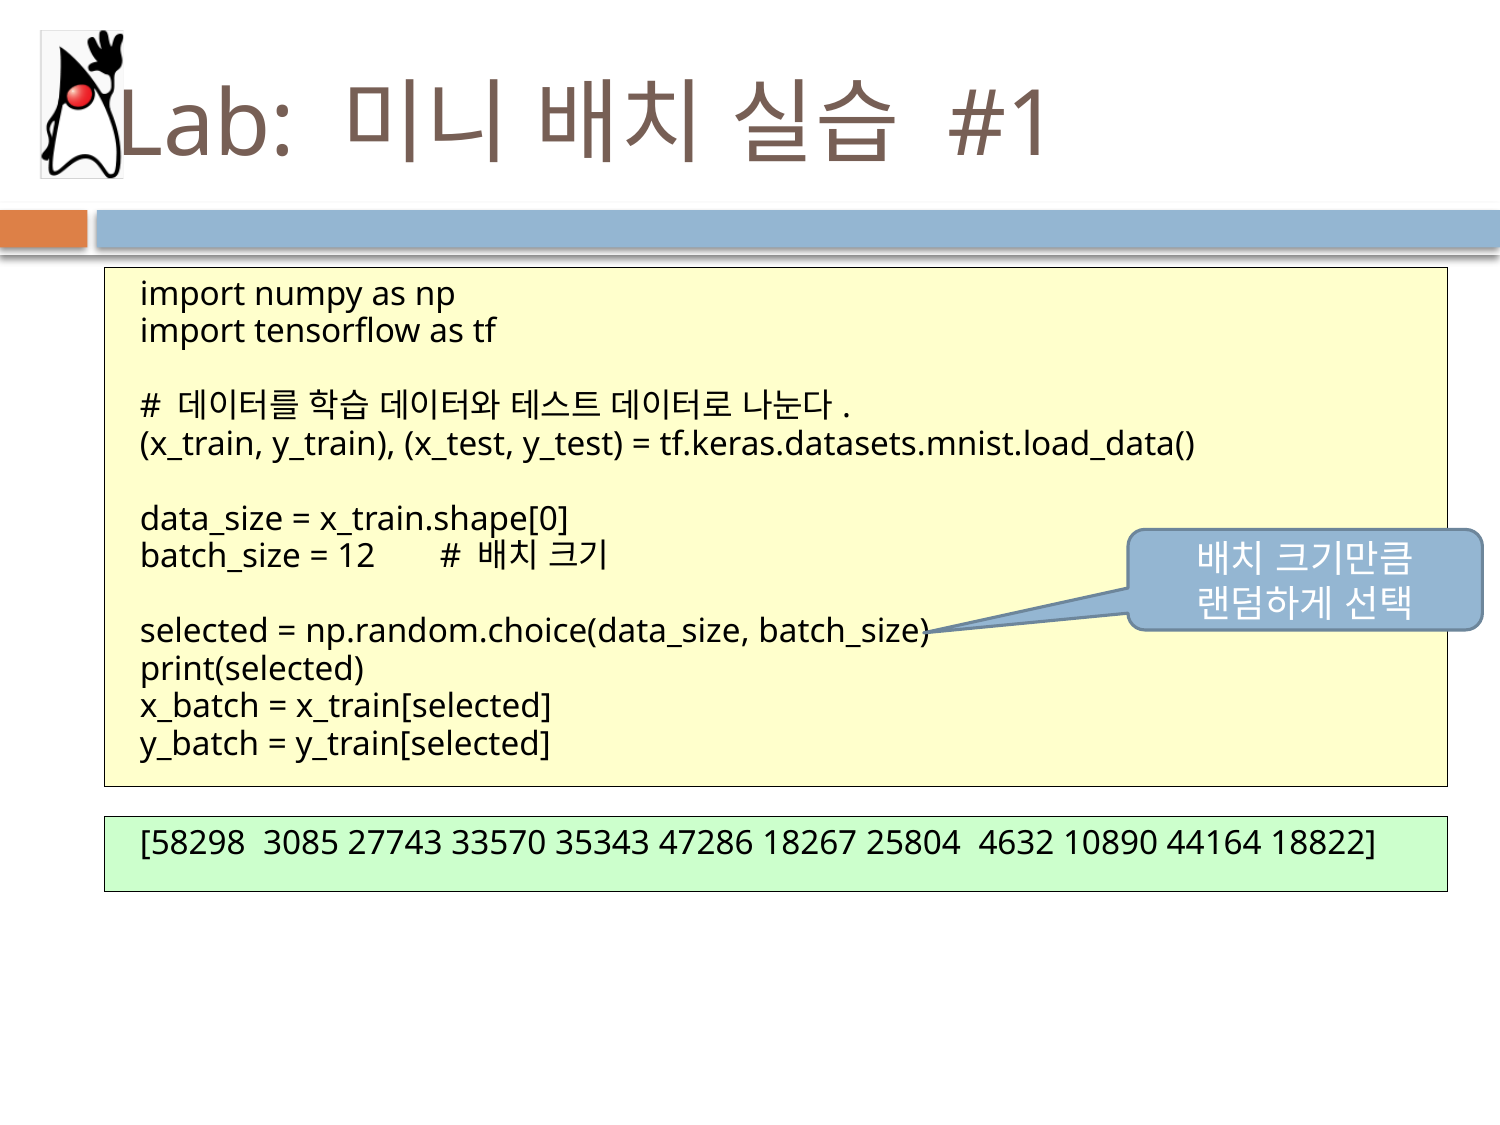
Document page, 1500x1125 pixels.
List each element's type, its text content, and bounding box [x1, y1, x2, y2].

title Lab: 미니 배치 실습 #1 [100, 37, 1438, 200]
picture [39, 30, 124, 179]
text_box import numpy as np import tensorflow as tf # 데이터를 학습 데이터와 테스트 데이터로 나눈다. (x_train, y_train), (x_test, y_test) = tf.keras.datasets.mnist.load_data() data_size = x_train.shape[0] batch_size = 12 # 배치 크기 selected = np.random.choice(data_size, batch_size) print(selected) x_batch = x_train[selected] y_batch = y_train[selected] [104, 267, 1448, 787]
text_box [58298 3085 27743 33570 35343 47286 18267 25804 4632 10890 44164 18822] [104, 816, 1448, 892]
text_box 배치 크기만큼 랜덤하게 선택 [922, 527, 1484, 635]
